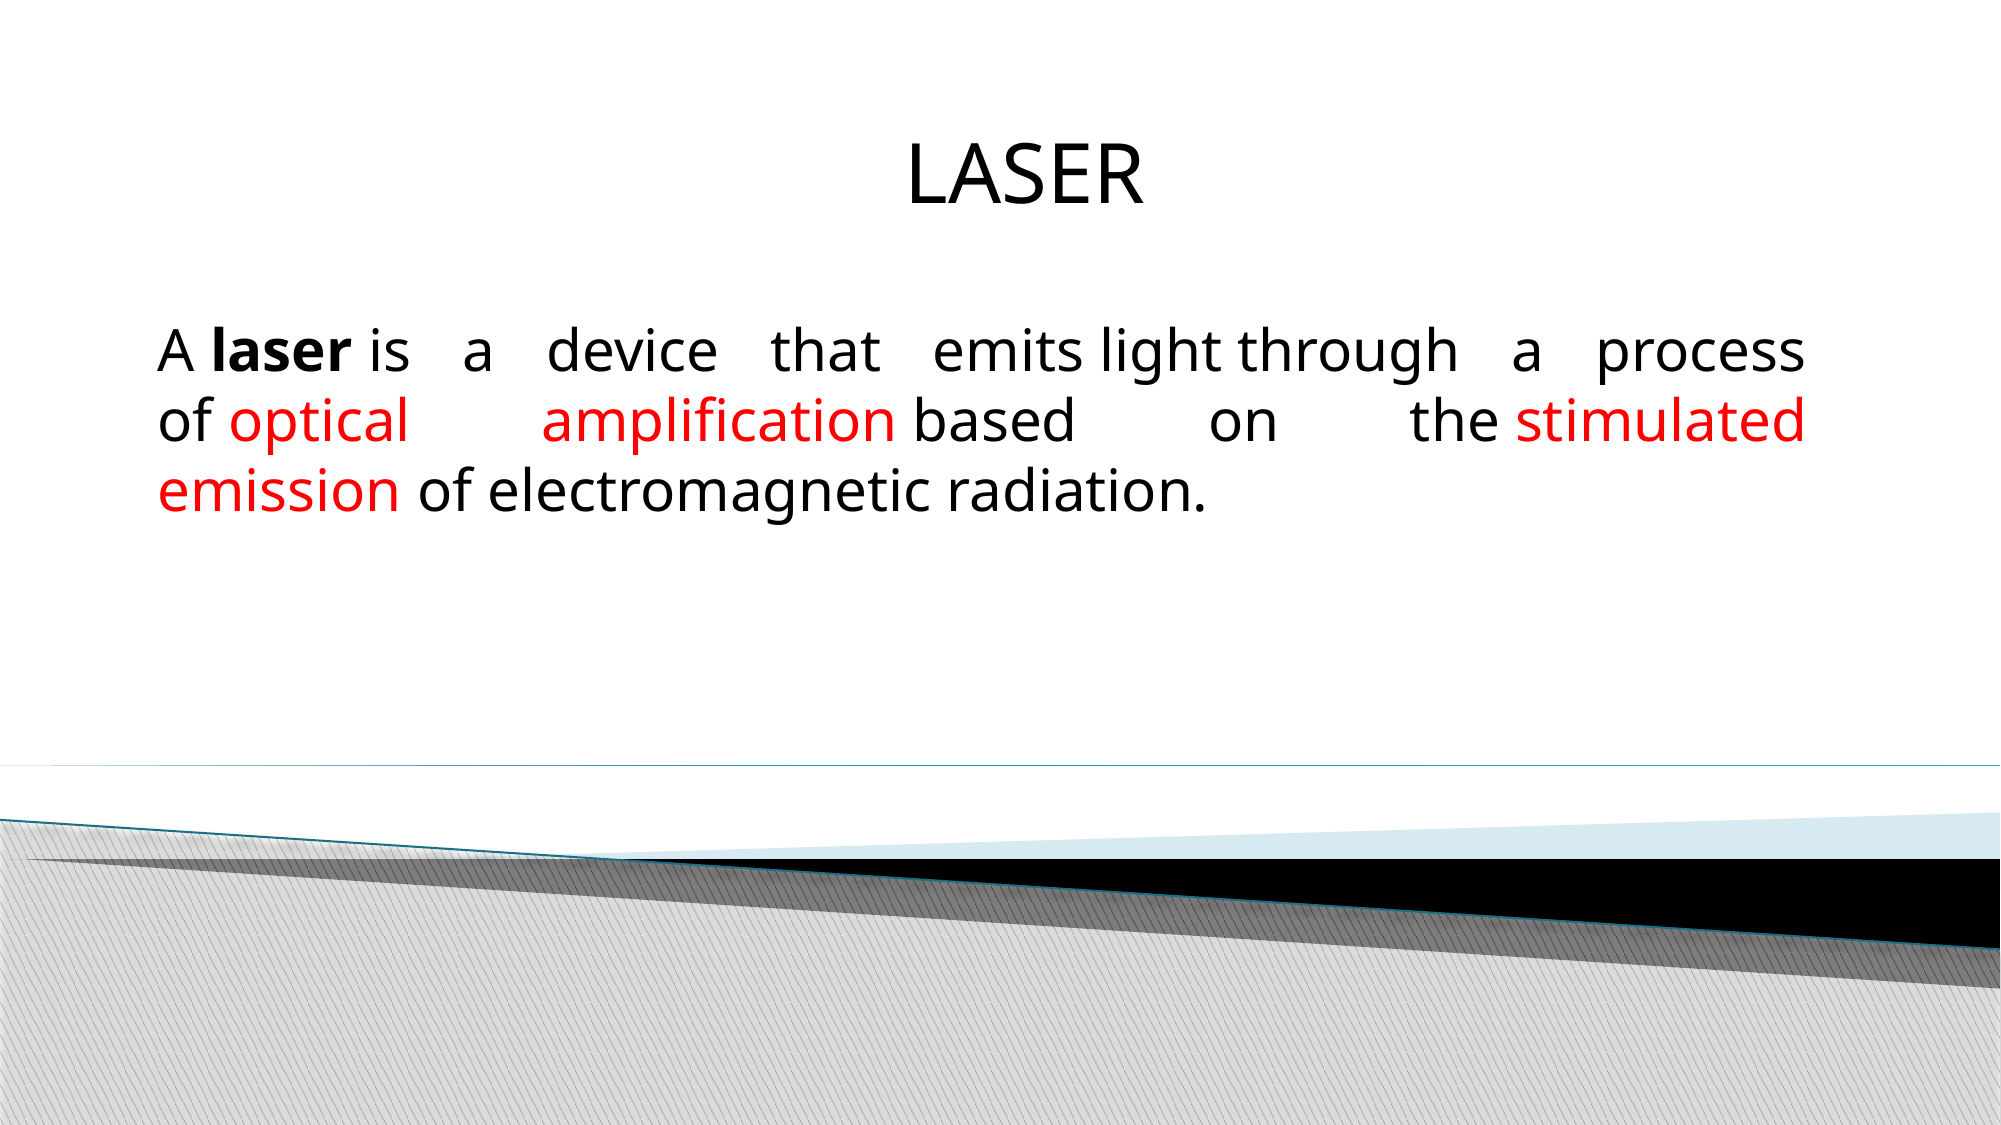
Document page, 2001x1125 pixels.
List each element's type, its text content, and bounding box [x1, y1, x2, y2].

text_box LASER [240, 112, 1810, 228]
picture [7, 859, 2000, 989]
text_box A laser is a device that emits light through a process of optical amplification based on the stimulated emission of electromagnetic radiation. [142, 305, 1822, 531]
